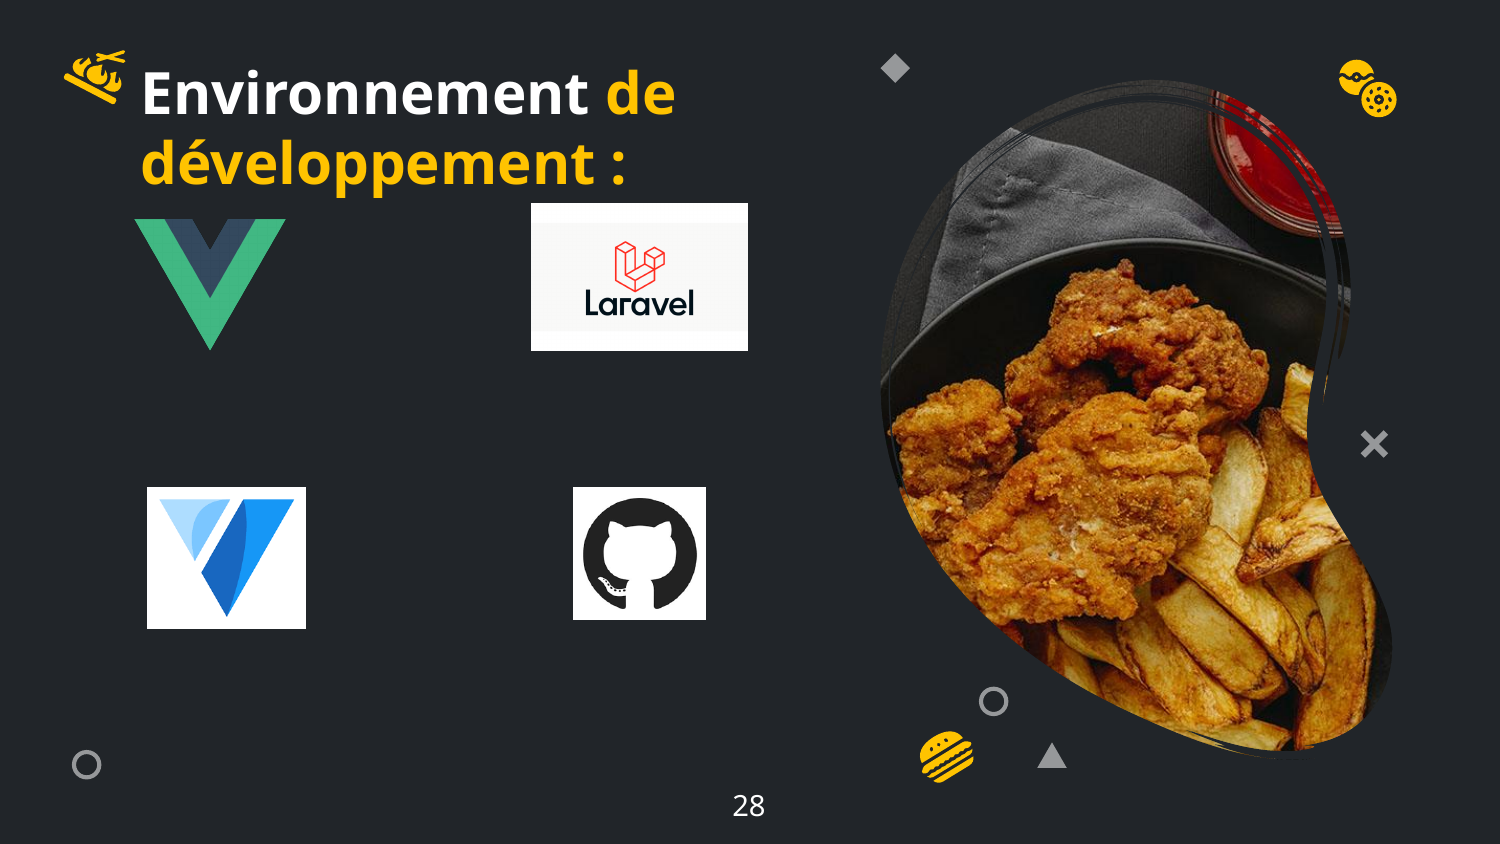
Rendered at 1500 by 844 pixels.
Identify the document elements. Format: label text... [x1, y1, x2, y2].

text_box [1338, 59, 1397, 118]
text_box Environnement de développement : [125, 40, 774, 120]
text_box 28 [684, 780, 774, 830]
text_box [916, 733, 975, 777]
picture [531, 203, 748, 352]
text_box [779, 1, 1498, 844]
picture [133, 219, 286, 352]
picture [147, 487, 306, 629]
picture [573, 487, 706, 620]
